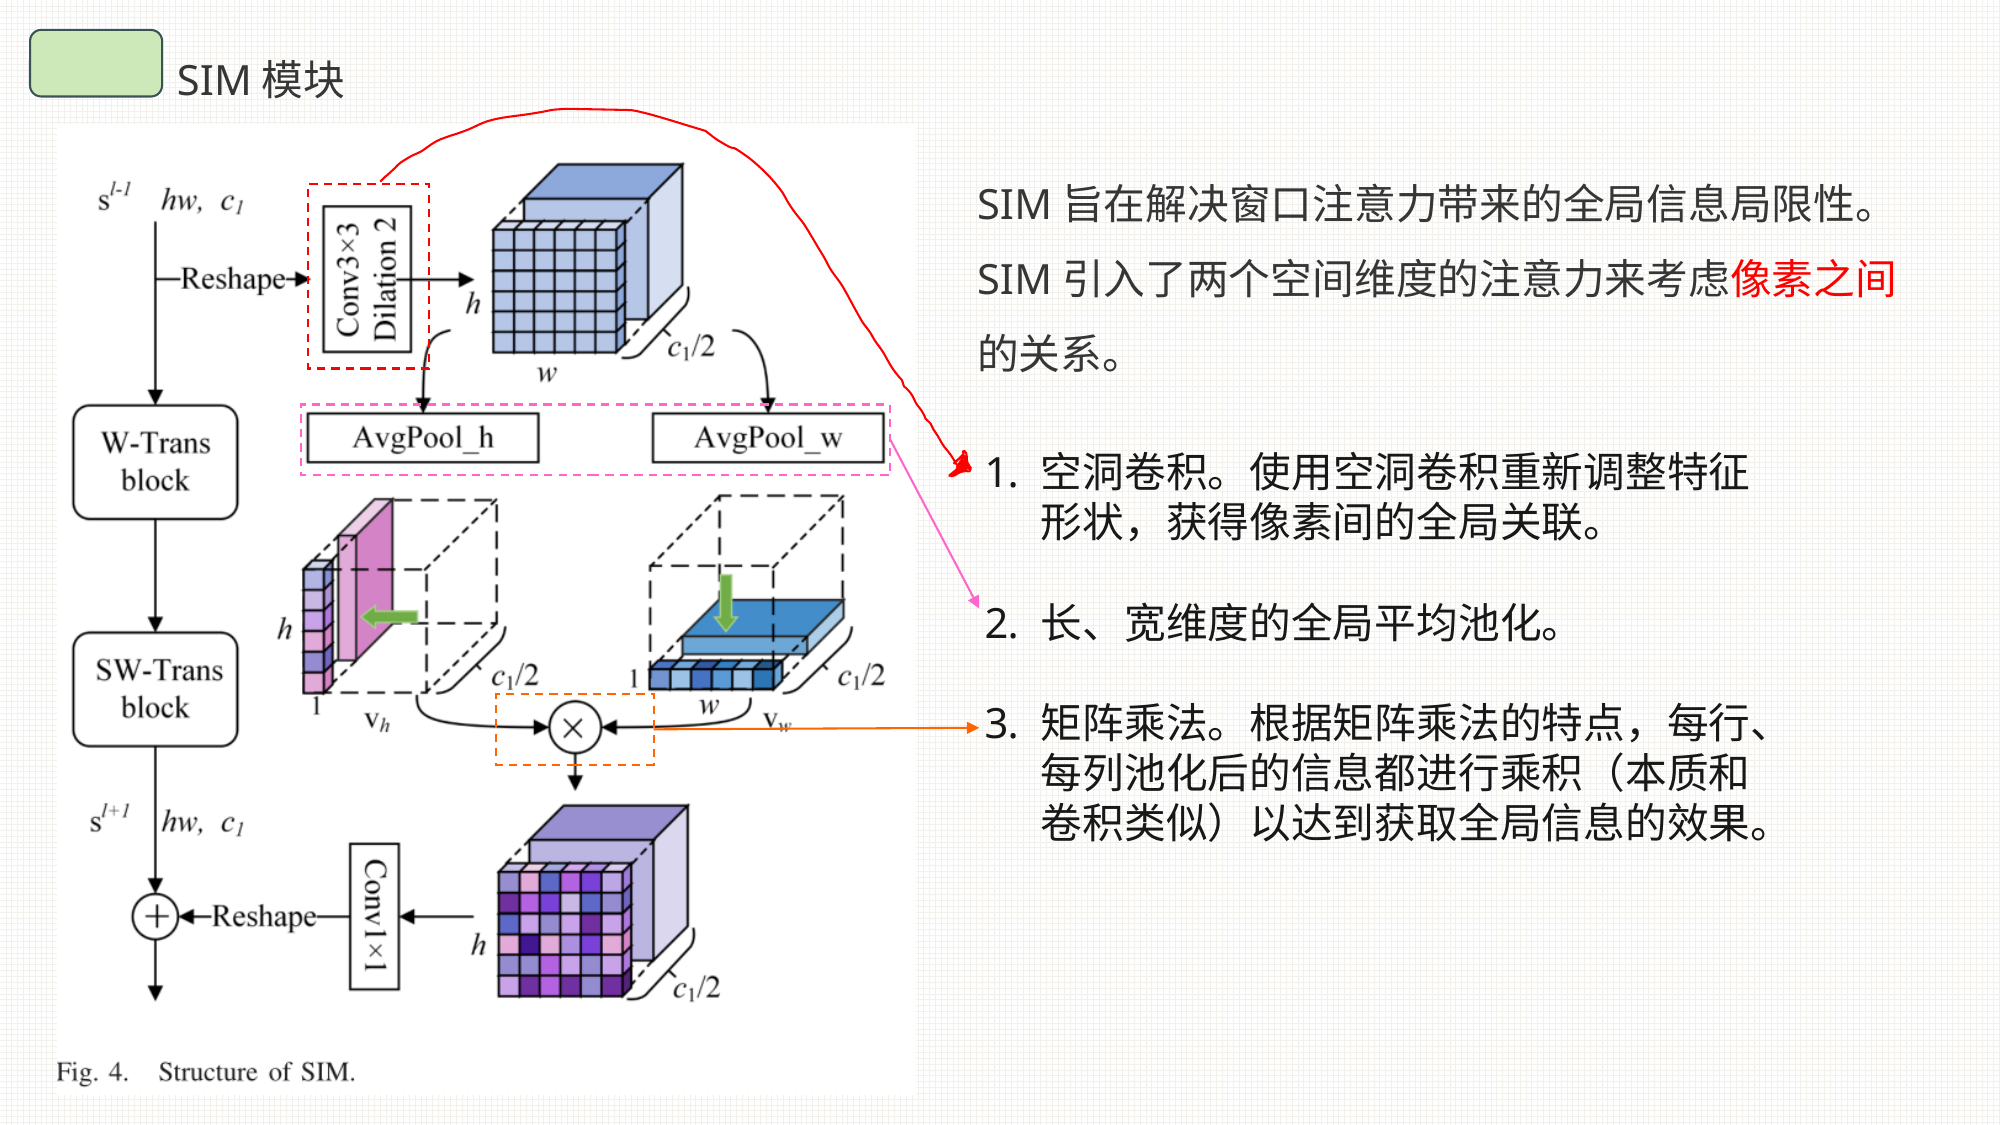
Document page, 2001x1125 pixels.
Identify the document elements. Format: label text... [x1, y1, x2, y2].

text_box 空洞卷积。使用空洞卷积重新调整特征形状，获得像素间的全局关联。 长、宽维度的全局平均池化。 矩阵乘法。根据矩阵乘法的特点，每行、每列池化后的信息都进行乘积（本质和卷积类似）以达到获取全局信息的效果。 [969, 438, 1787, 854]
text_box [28, 28, 162, 98]
picture [57, 123, 916, 1095]
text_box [890, 439, 980, 609]
text_box SIM旨在解决窗口注意力带来的全局信息局限性。 SIM引入了两个空间维度的注意力来考虑像素之间的关系。 [962, 145, 1943, 386]
text_box SIM模块 [162, 21, 831, 111]
text_box [480, 107, 684, 123]
text_box [916, 400, 941, 439]
